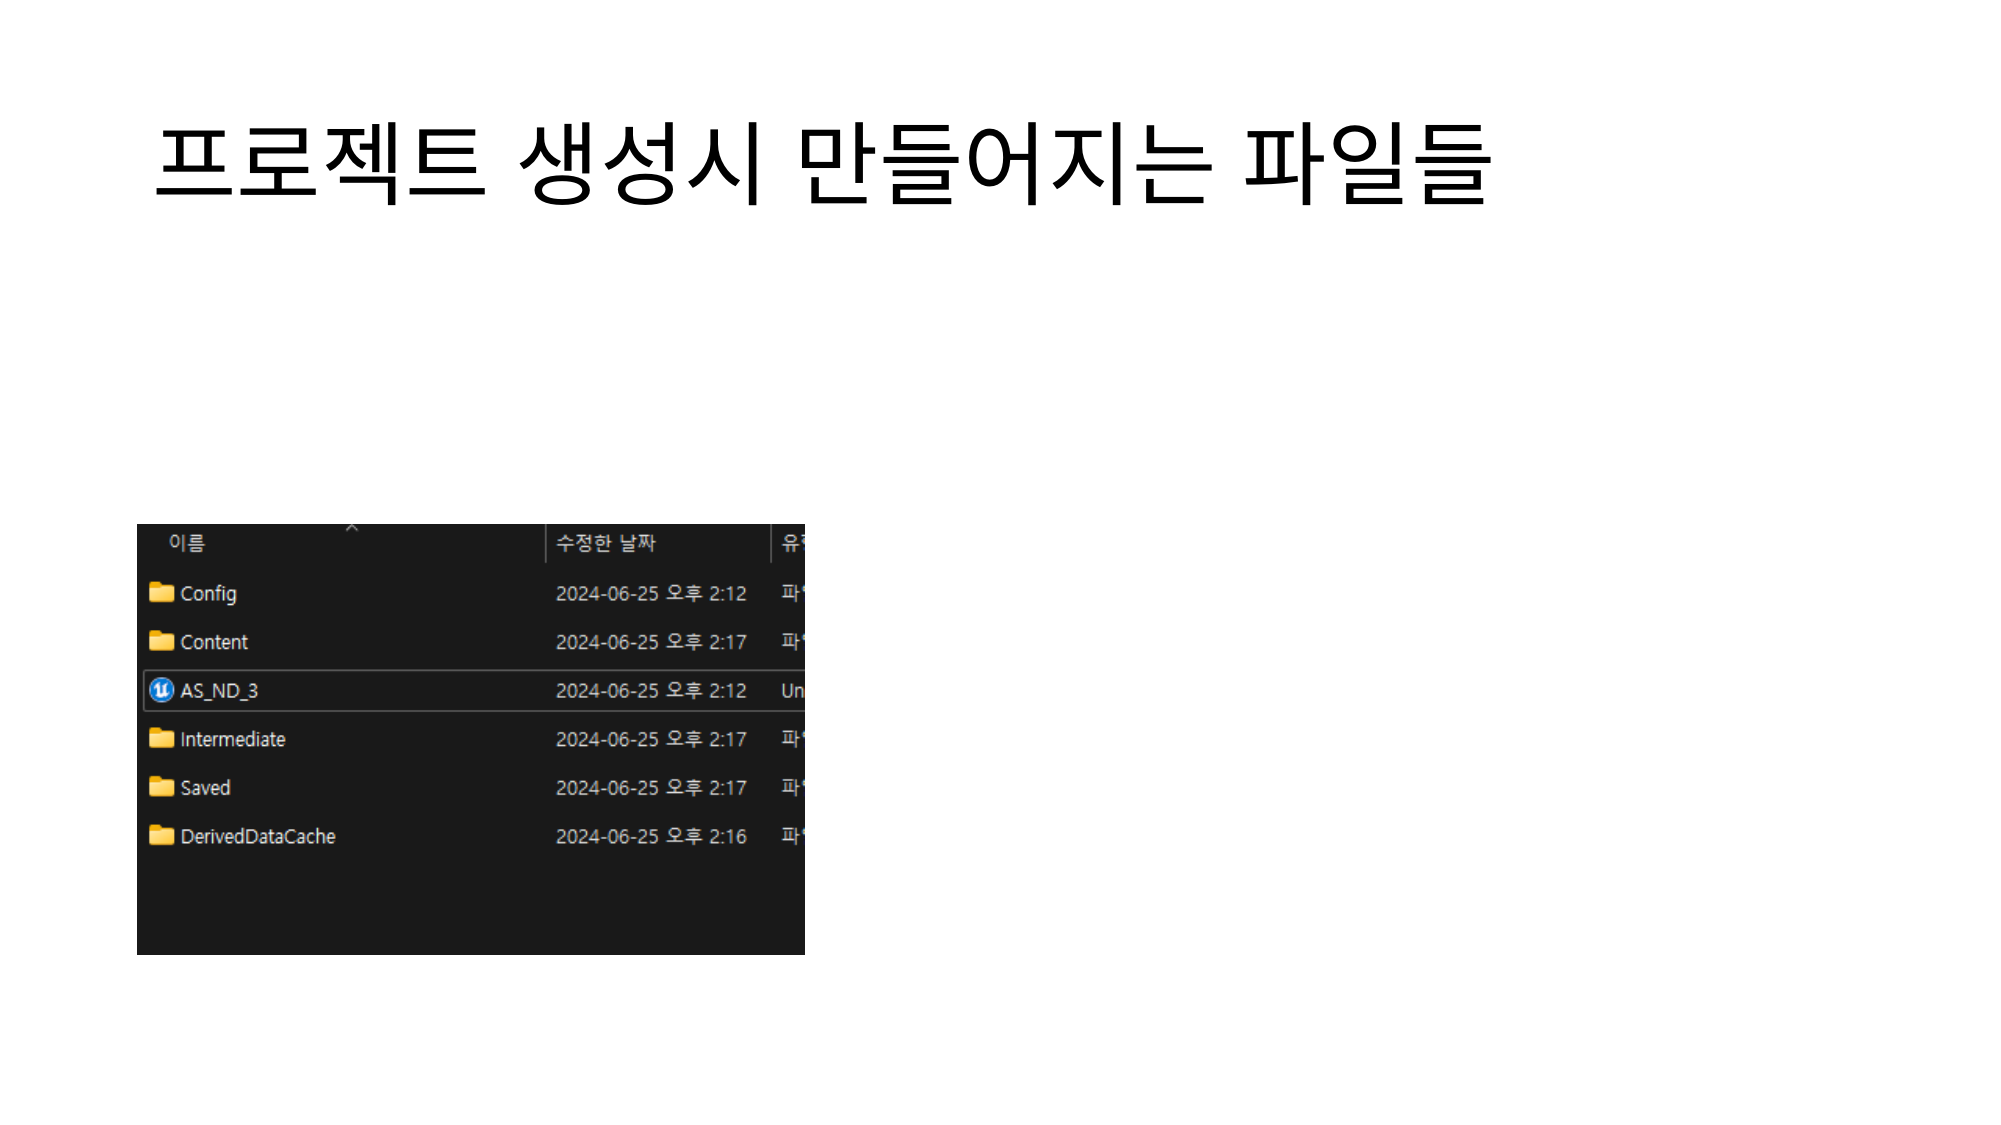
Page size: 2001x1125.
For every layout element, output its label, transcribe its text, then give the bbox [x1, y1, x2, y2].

title 프로젝트 생성시 만들어지는 파일들 [137, 59, 1863, 278]
picture [136, 524, 806, 956]
